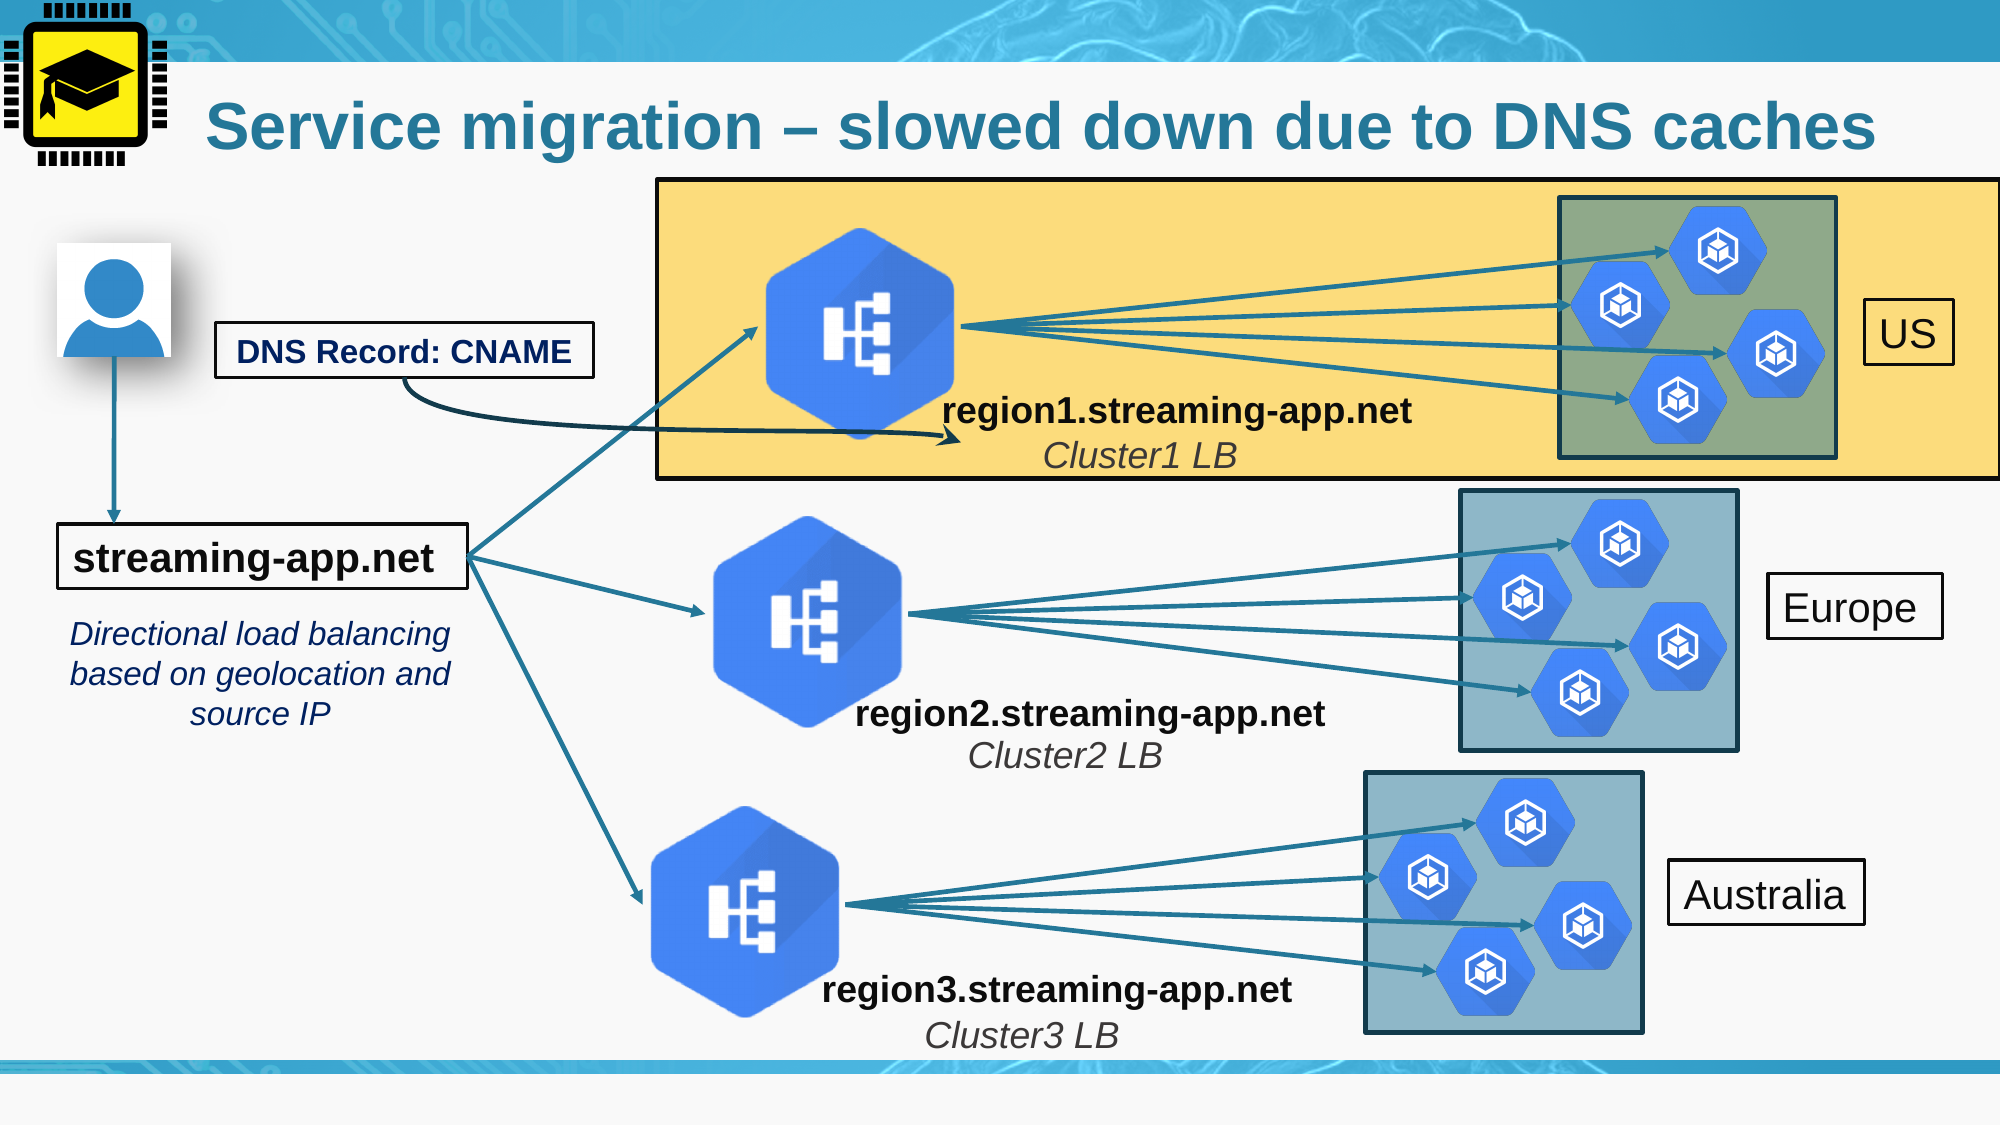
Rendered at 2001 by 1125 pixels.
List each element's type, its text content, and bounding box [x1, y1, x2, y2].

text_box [35, 197, 1954, 1065]
text_box [715, 179, 2000, 479]
picture [0, 0, 2000, 166]
title Service migration – slowed down due to DNS caches [170, 76, 1915, 180]
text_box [650, 131, 715, 689]
picture [0, 1060, 2000, 1074]
